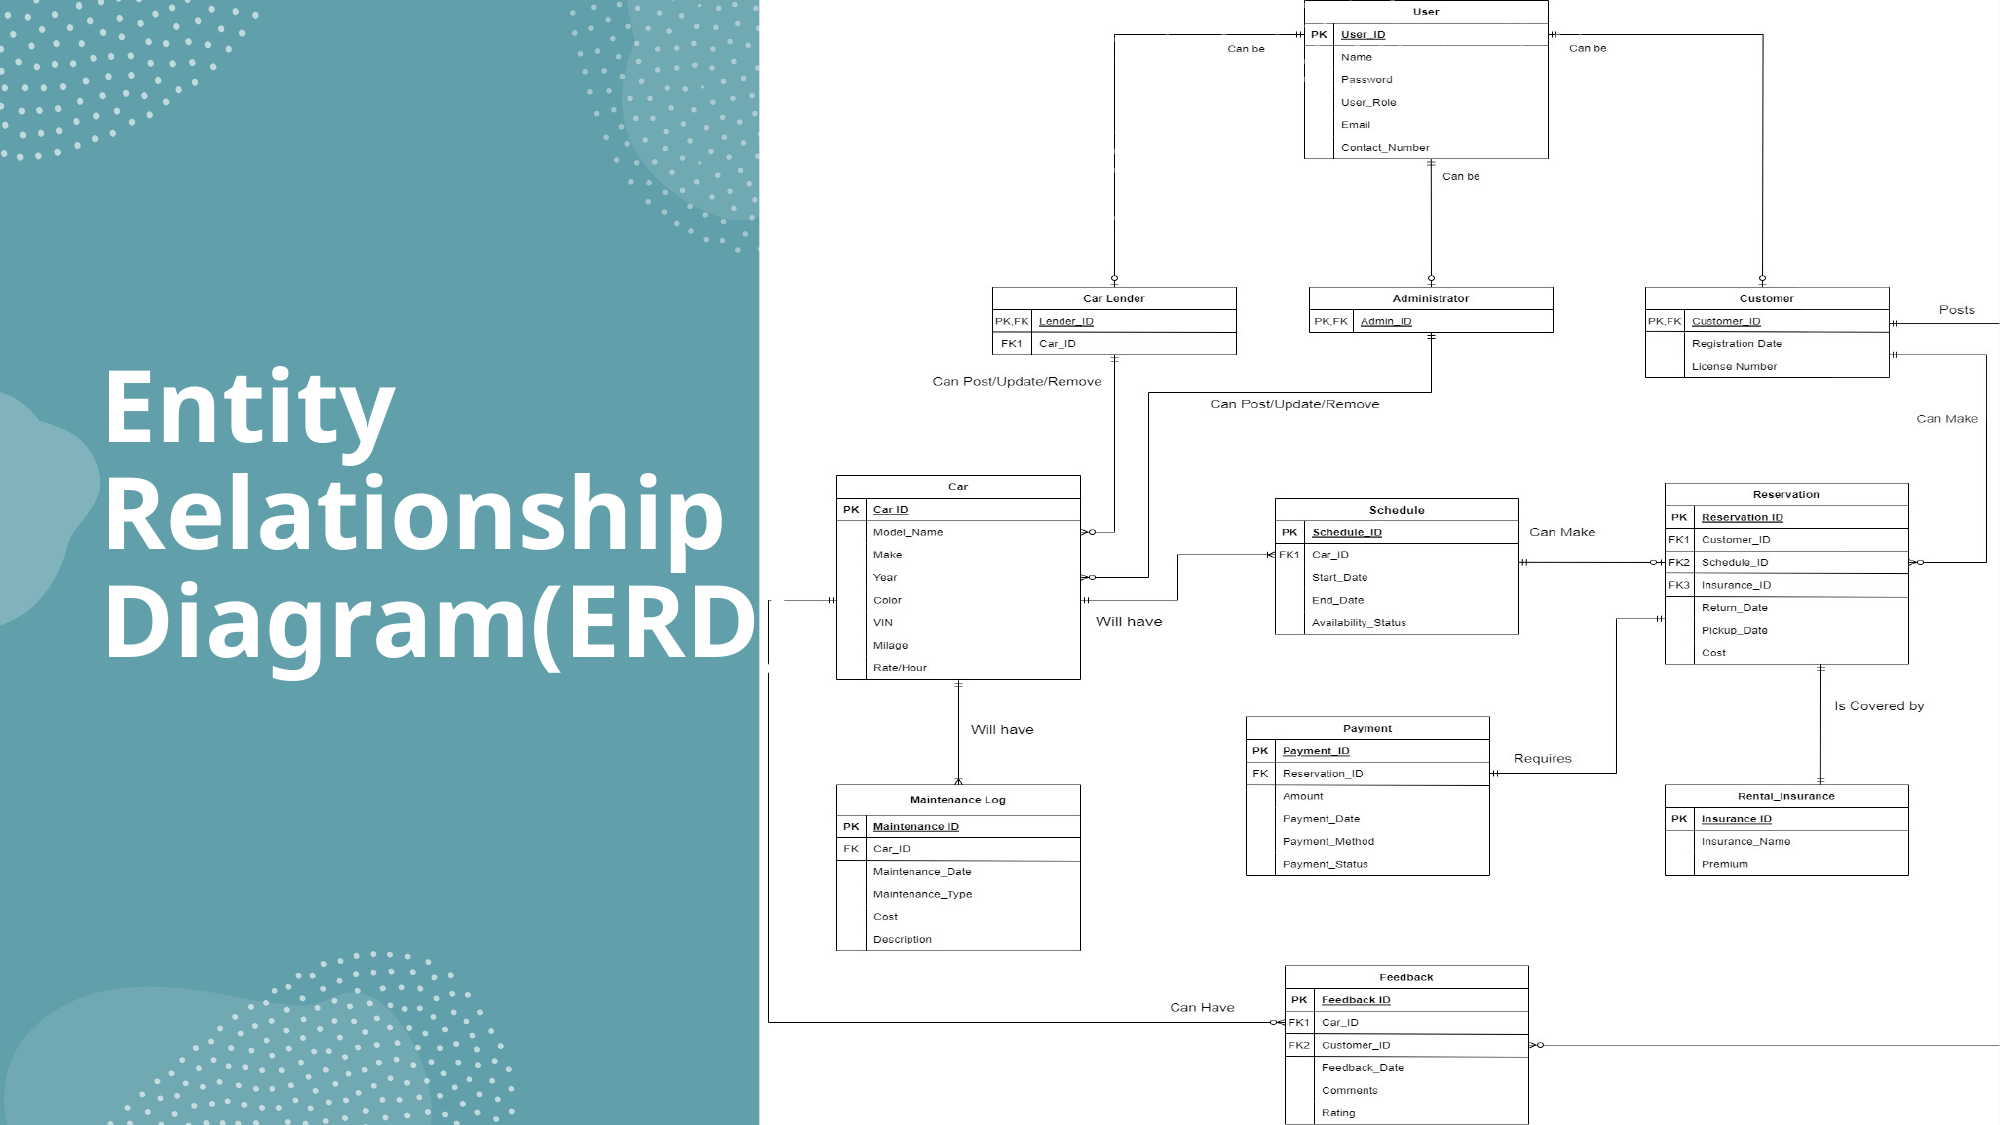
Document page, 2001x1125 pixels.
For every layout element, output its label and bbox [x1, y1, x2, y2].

text_box [0, 0, 2000, 1125]
